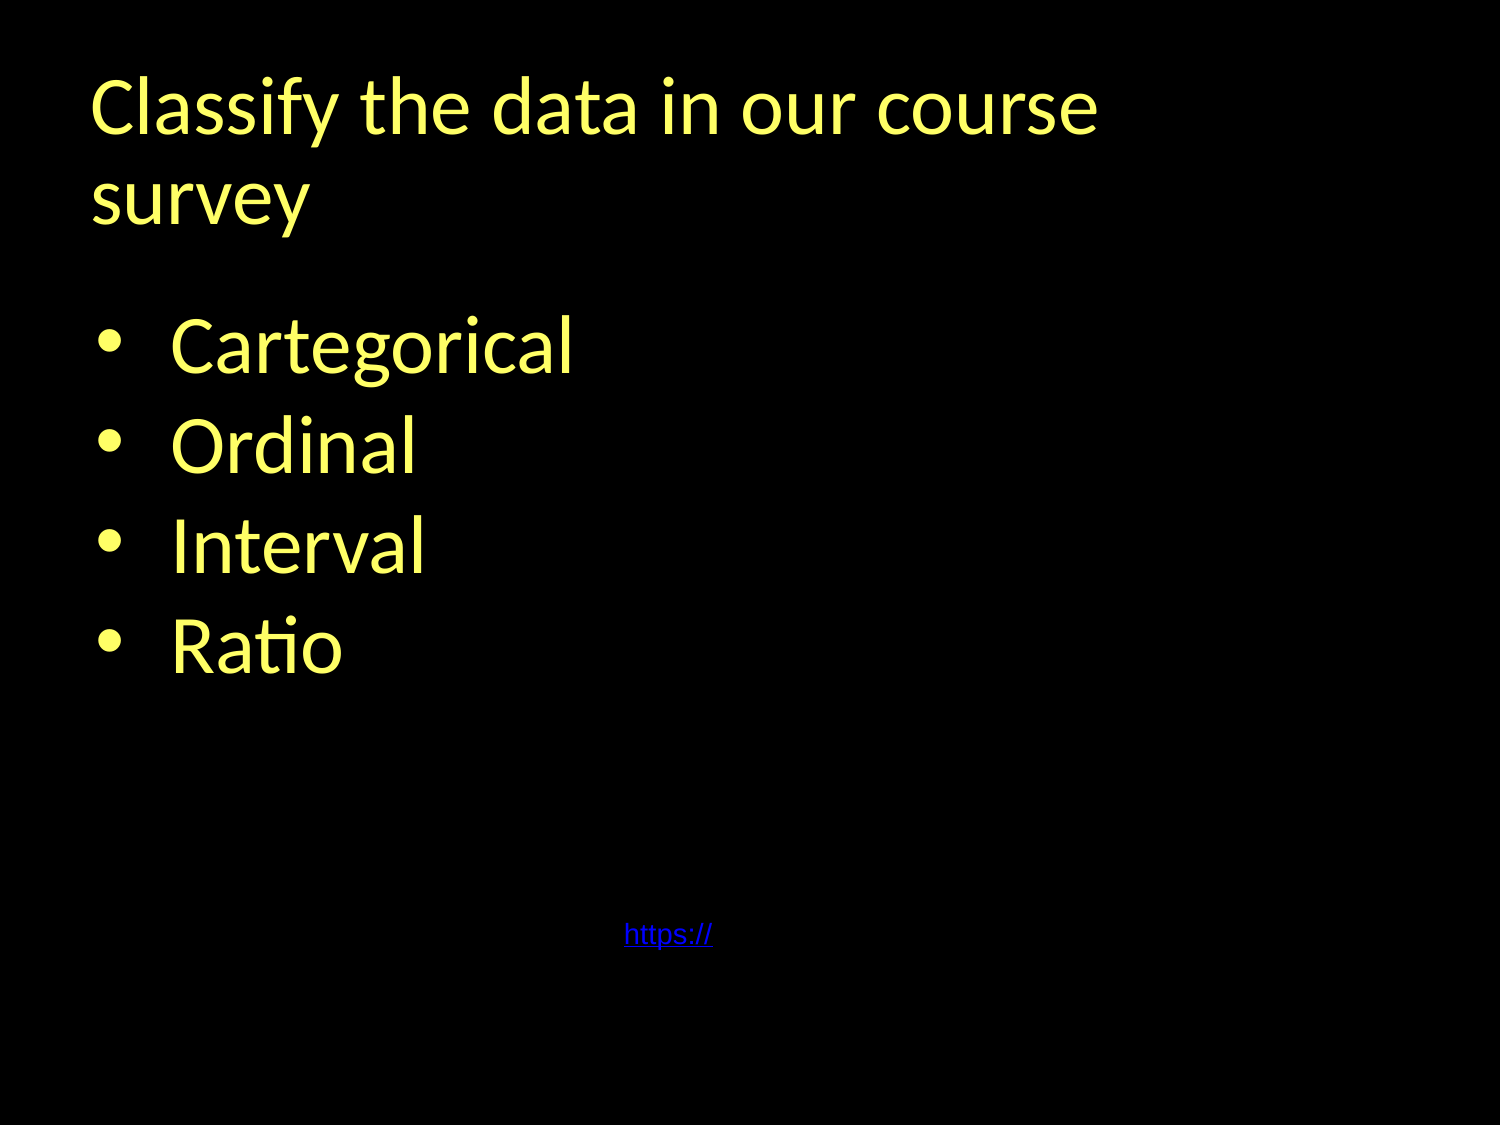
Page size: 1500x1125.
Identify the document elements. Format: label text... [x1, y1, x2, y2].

text_box https://docs.google.com/spreadsheets/d/1K3LflwfRWIoWPCaZzghFZkUX-v9jXhdA3wYzSqEwShU/edit?usp=sharing [609, 907, 1360, 1028]
text_box Classify the data in our course survey [74, 55, 1350, 252]
text_box Cartegorical Ordinal Interval Ratio [80, 282, 1242, 803]
